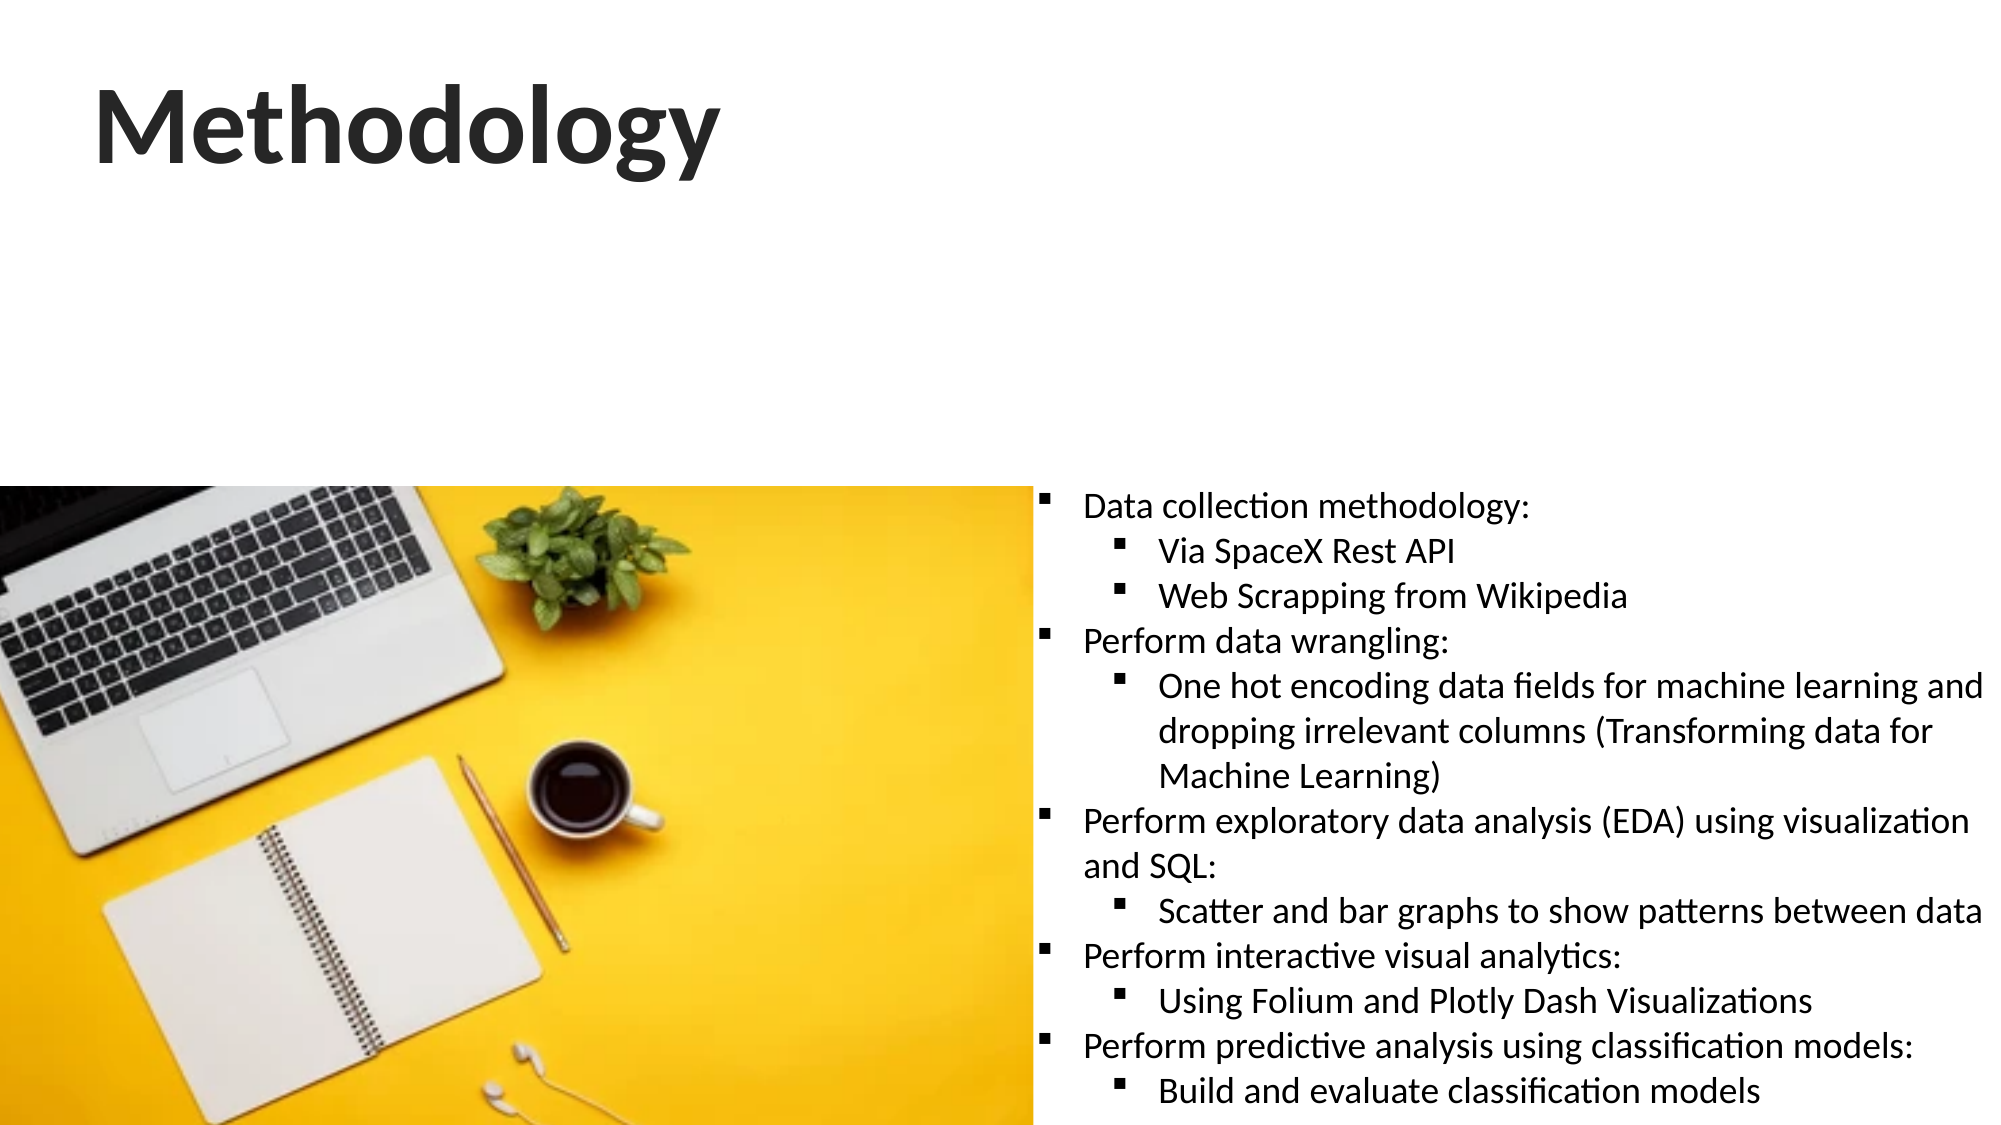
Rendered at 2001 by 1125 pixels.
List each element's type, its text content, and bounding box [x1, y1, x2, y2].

text_box Methodology [77, 43, 763, 194]
picture [0, 486, 1034, 1125]
text_box Data collection methodology: Via SpaceX Rest API Web Scrapping from Wikipedia Perform data wrangling: One hot encoding data fields for machine learning and dropping irrelevant columns (Transforming data for Machine Learning) Perform exploratory data analysis (EDA) using visualization and SQL: Scatter and bar graphs to show patterns between data Perform interactive visual analytics: Using Folium and Plotly Dash Visualizations Perform predictive analysis using classification models: Build and evaluate classification models [1021, 473, 2000, 1119]
